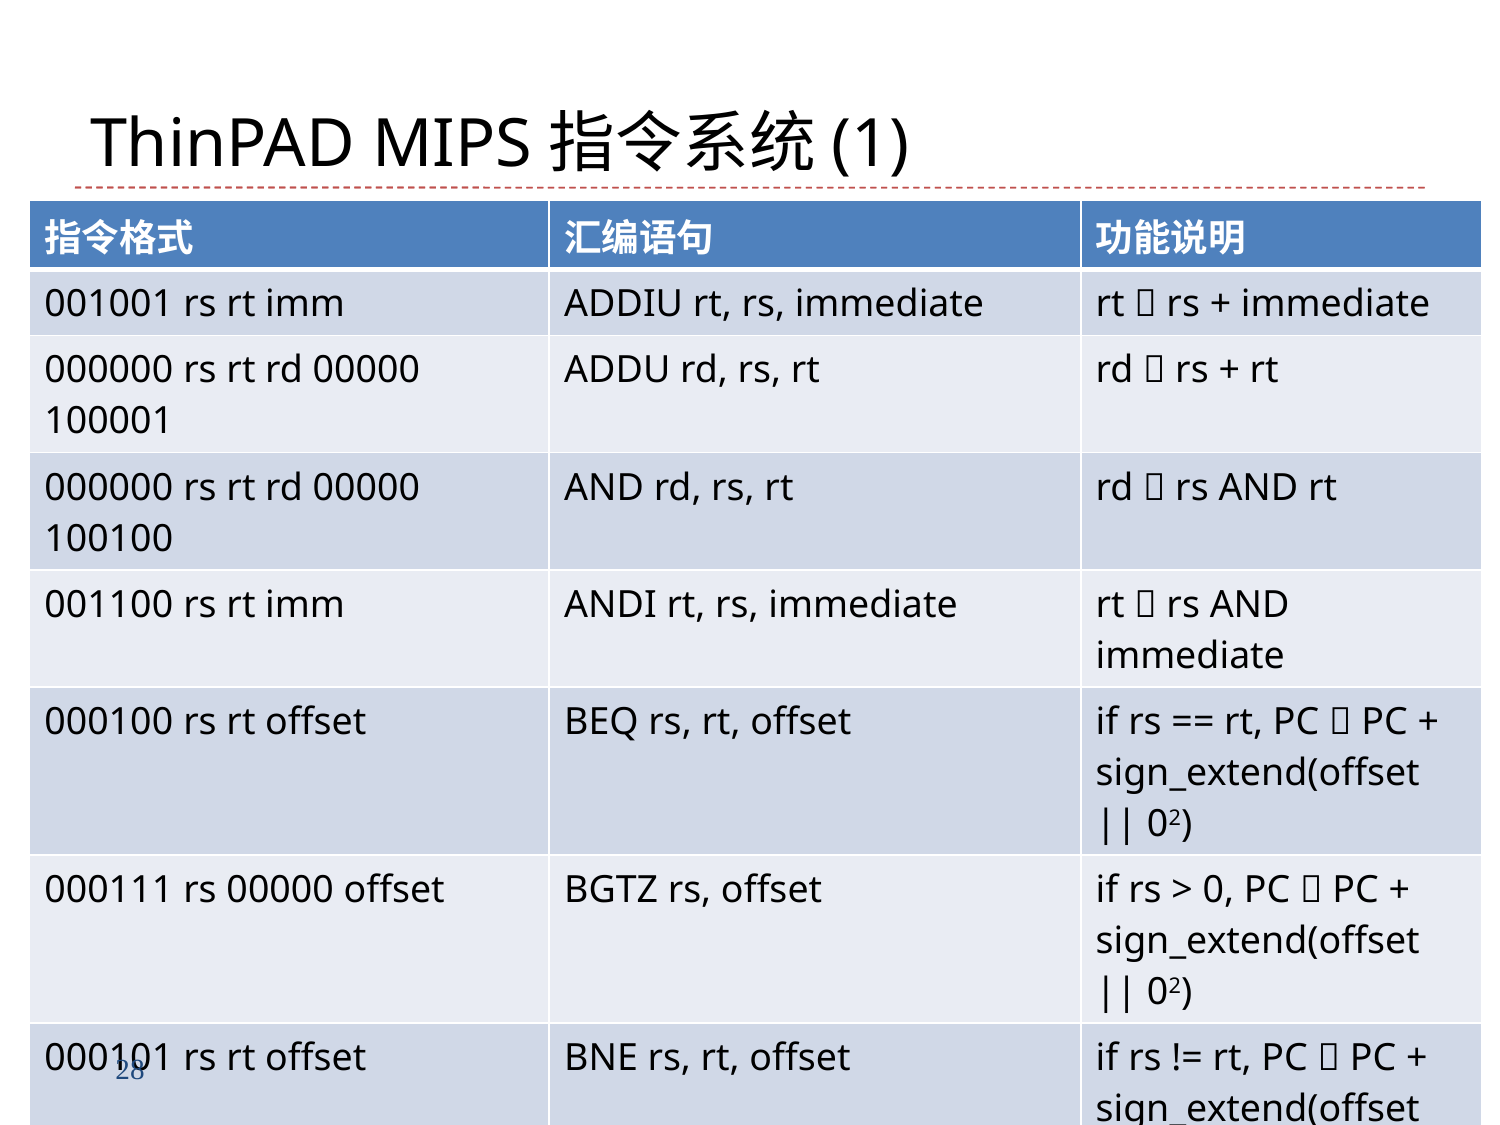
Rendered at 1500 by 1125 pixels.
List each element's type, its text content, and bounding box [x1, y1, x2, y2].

table_cell 001100 rs rt imm [30, 571, 548, 686]
table_header 指令格式 [30, 201, 548, 267]
table_cell 000100 rs rt offset [30, 688, 548, 854]
table_cell 000111 rs 00000 offset [30, 856, 548, 1022]
table_cell 001001 rs rt imm [30, 272, 548, 335]
table_cell BGTZ rs, offset [550, 856, 1080, 1022]
table_cell ADDU rd, rs, rt [550, 336, 1080, 452]
table_cell BEQ rs, rt, offset [550, 688, 1080, 854]
table_cell BNE rs, rt, offset [550, 1024, 1080, 1125]
table_cell if rs == rt, PC  PC + sign_extend(offset || 02) [1082, 688, 1481, 854]
table_cell rt  rs AND immediate [1082, 571, 1481, 686]
slide_number 28 [100, 1042, 426, 1103]
table_cell rt  rs + immediate [1082, 272, 1481, 335]
table_cell ANDI rt, rs, immediate [550, 571, 1080, 686]
table_cell if rs > 0, PC  PC + sign_extend(offset || 02) [1082, 856, 1481, 1022]
table_cell AND rd, rs, rt [550, 453, 1080, 569]
table_header 汇编语句 [550, 201, 1080, 267]
table_cell 000000 rs rt rd 00000 100001 [30, 336, 548, 452]
table_cell rd  rs AND rt [1082, 453, 1481, 569]
table_cell rd  rs + rt [1082, 336, 1481, 452]
title ThinPAD MIPS指令系统(1) [75, 24, 1425, 188]
table_cell if rs != rt, PC  PC + sign_extend(offset || 02) [1082, 1024, 1481, 1125]
table_cell ADDIU rt, rs, immediate [550, 272, 1080, 335]
table_cell 000101 rs rt offset [30, 1024, 548, 1125]
table_header 功能说明 [1082, 201, 1481, 267]
table_cell 000000 rs rt rd 00000 100100 [30, 453, 548, 569]
